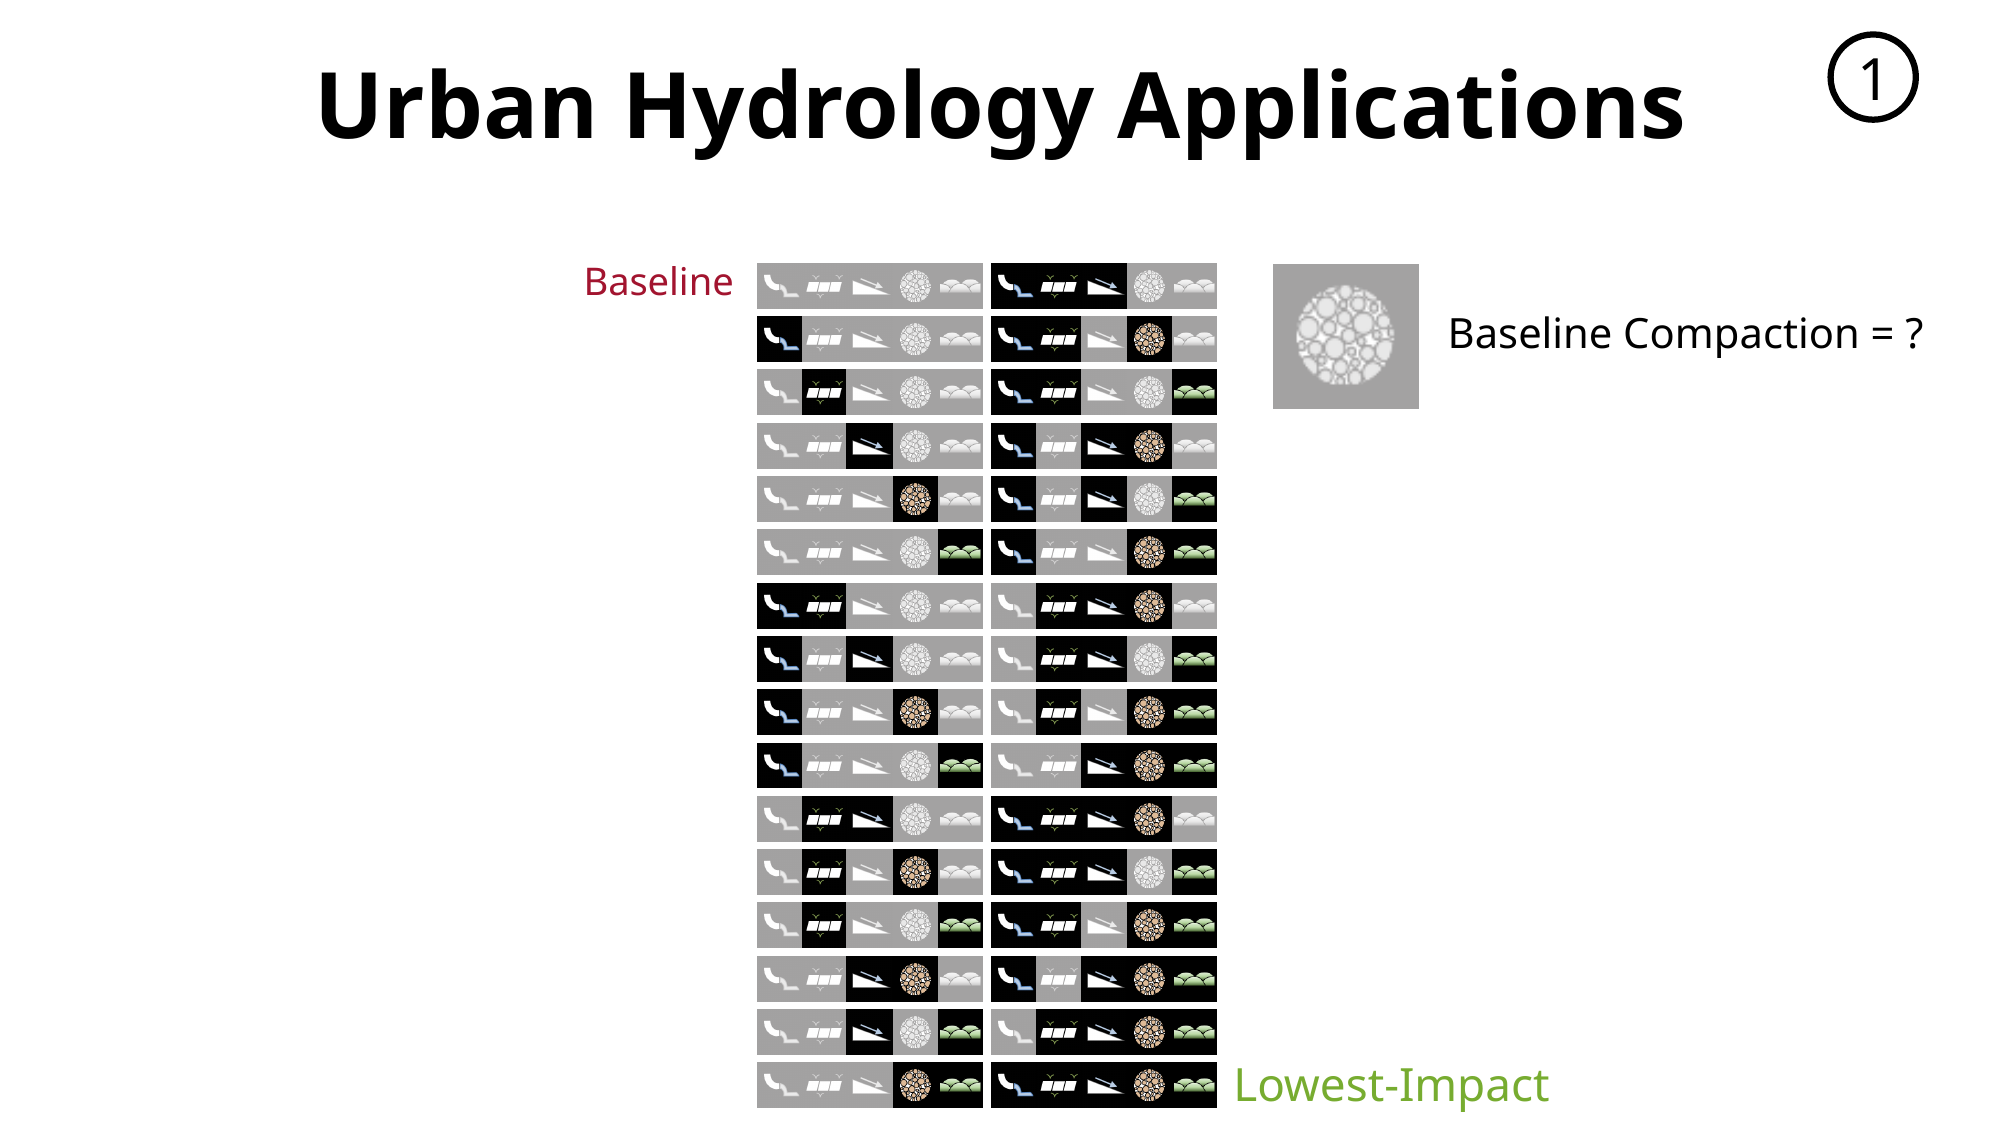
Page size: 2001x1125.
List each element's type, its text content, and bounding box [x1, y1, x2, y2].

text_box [757, 263, 1217, 1108]
text_box 1 [1829, 33, 1917, 121]
picture [1273, 264, 1419, 409]
text_box Lowest-Impact [1216, 1054, 1567, 1125]
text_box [991, 1062, 1217, 1108]
text_box Baseline Compaction = ? [1432, 299, 1939, 365]
text_box Baseline [553, 255, 764, 340]
title Urban Hydrology Applications [0, 0, 2000, 218]
